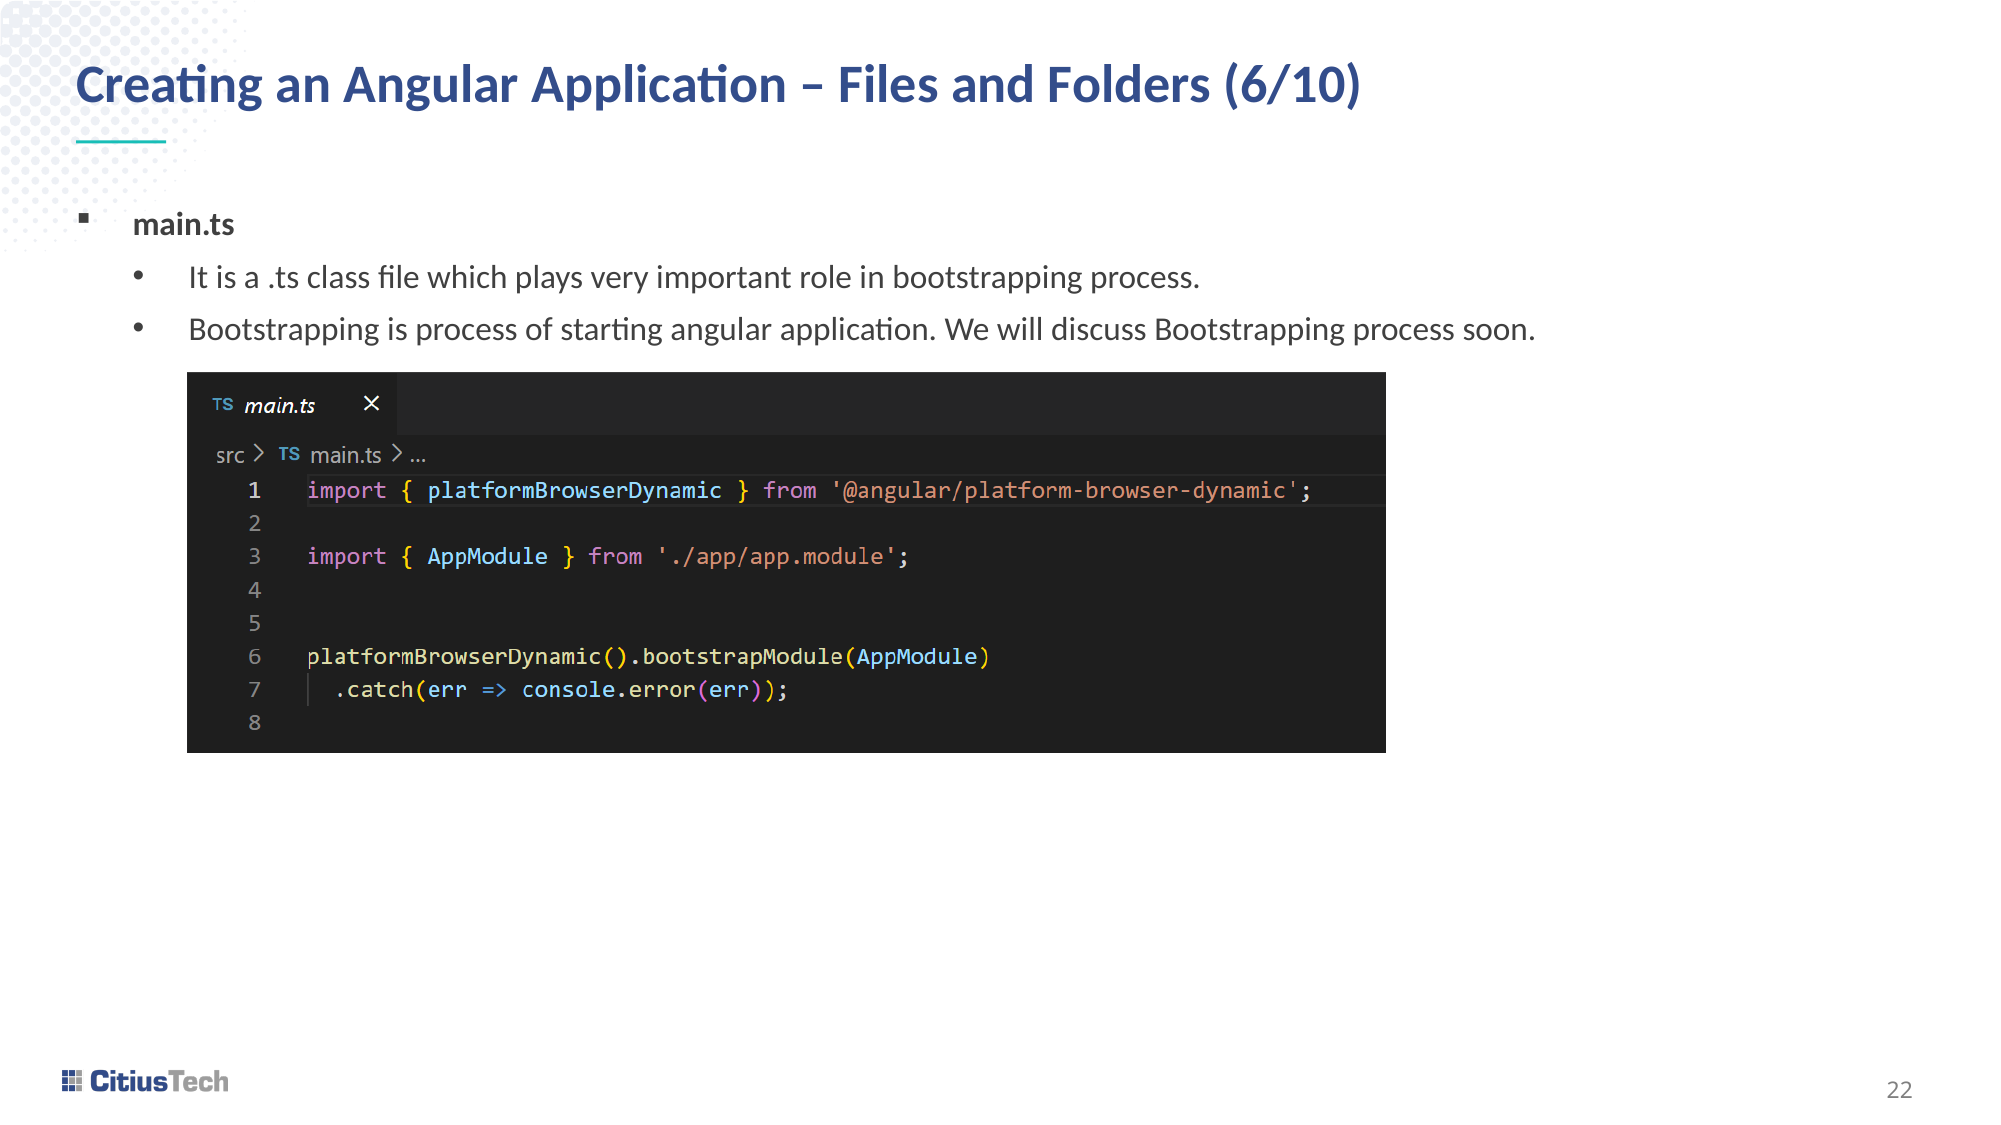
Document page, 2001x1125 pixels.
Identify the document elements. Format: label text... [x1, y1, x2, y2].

text_box main.ts It is a .ts class file which plays very important role in bootstrapping process. Bootstrapping is process of starting angular application. We will discuss Bootstrapping process soon. [76, 202, 1900, 1026]
picture [187, 372, 1386, 753]
title Creating an Angular Application – Files and Folders (6/10) [76, 30, 1802, 131]
picture [61, 1069, 228, 1092]
